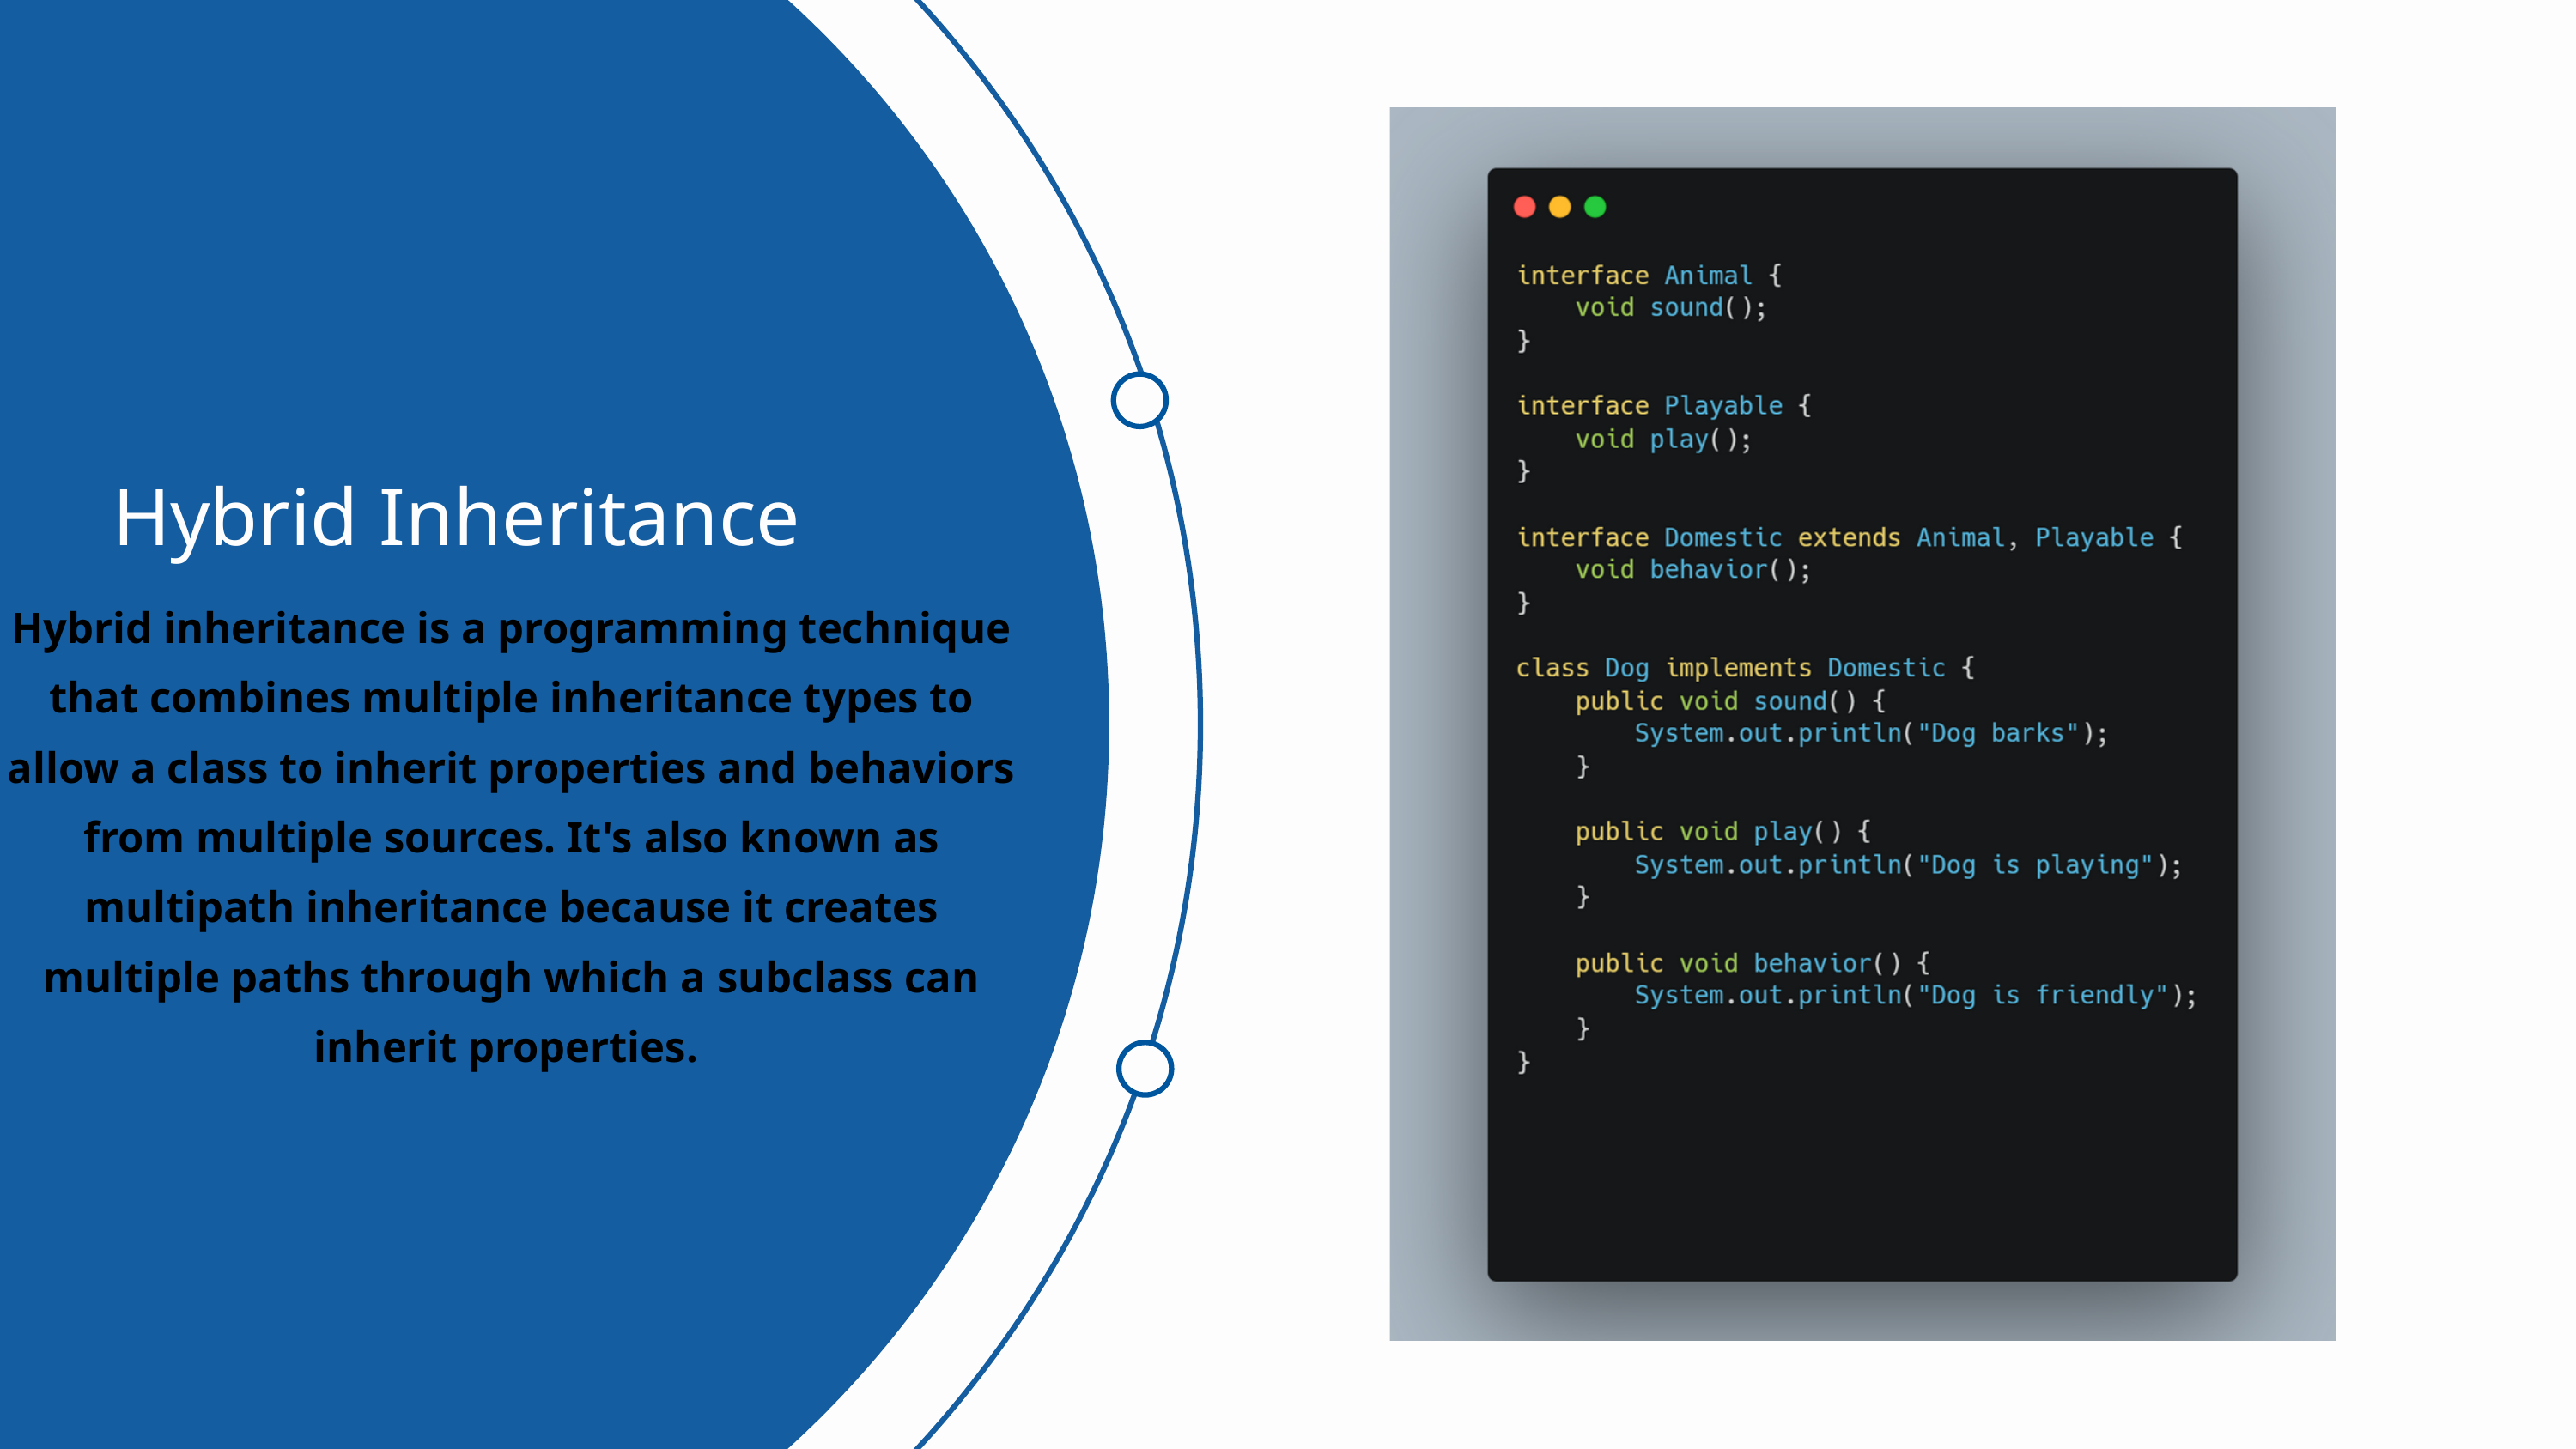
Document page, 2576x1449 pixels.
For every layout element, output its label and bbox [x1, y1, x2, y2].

text_box [1113, 373, 1167, 427]
text_box [0, 0, 1109, 1449]
text_box [1118, 1042, 1172, 1095]
text_box [1389, 107, 2336, 1341]
text_box [1116, 0, 1201, 1449]
